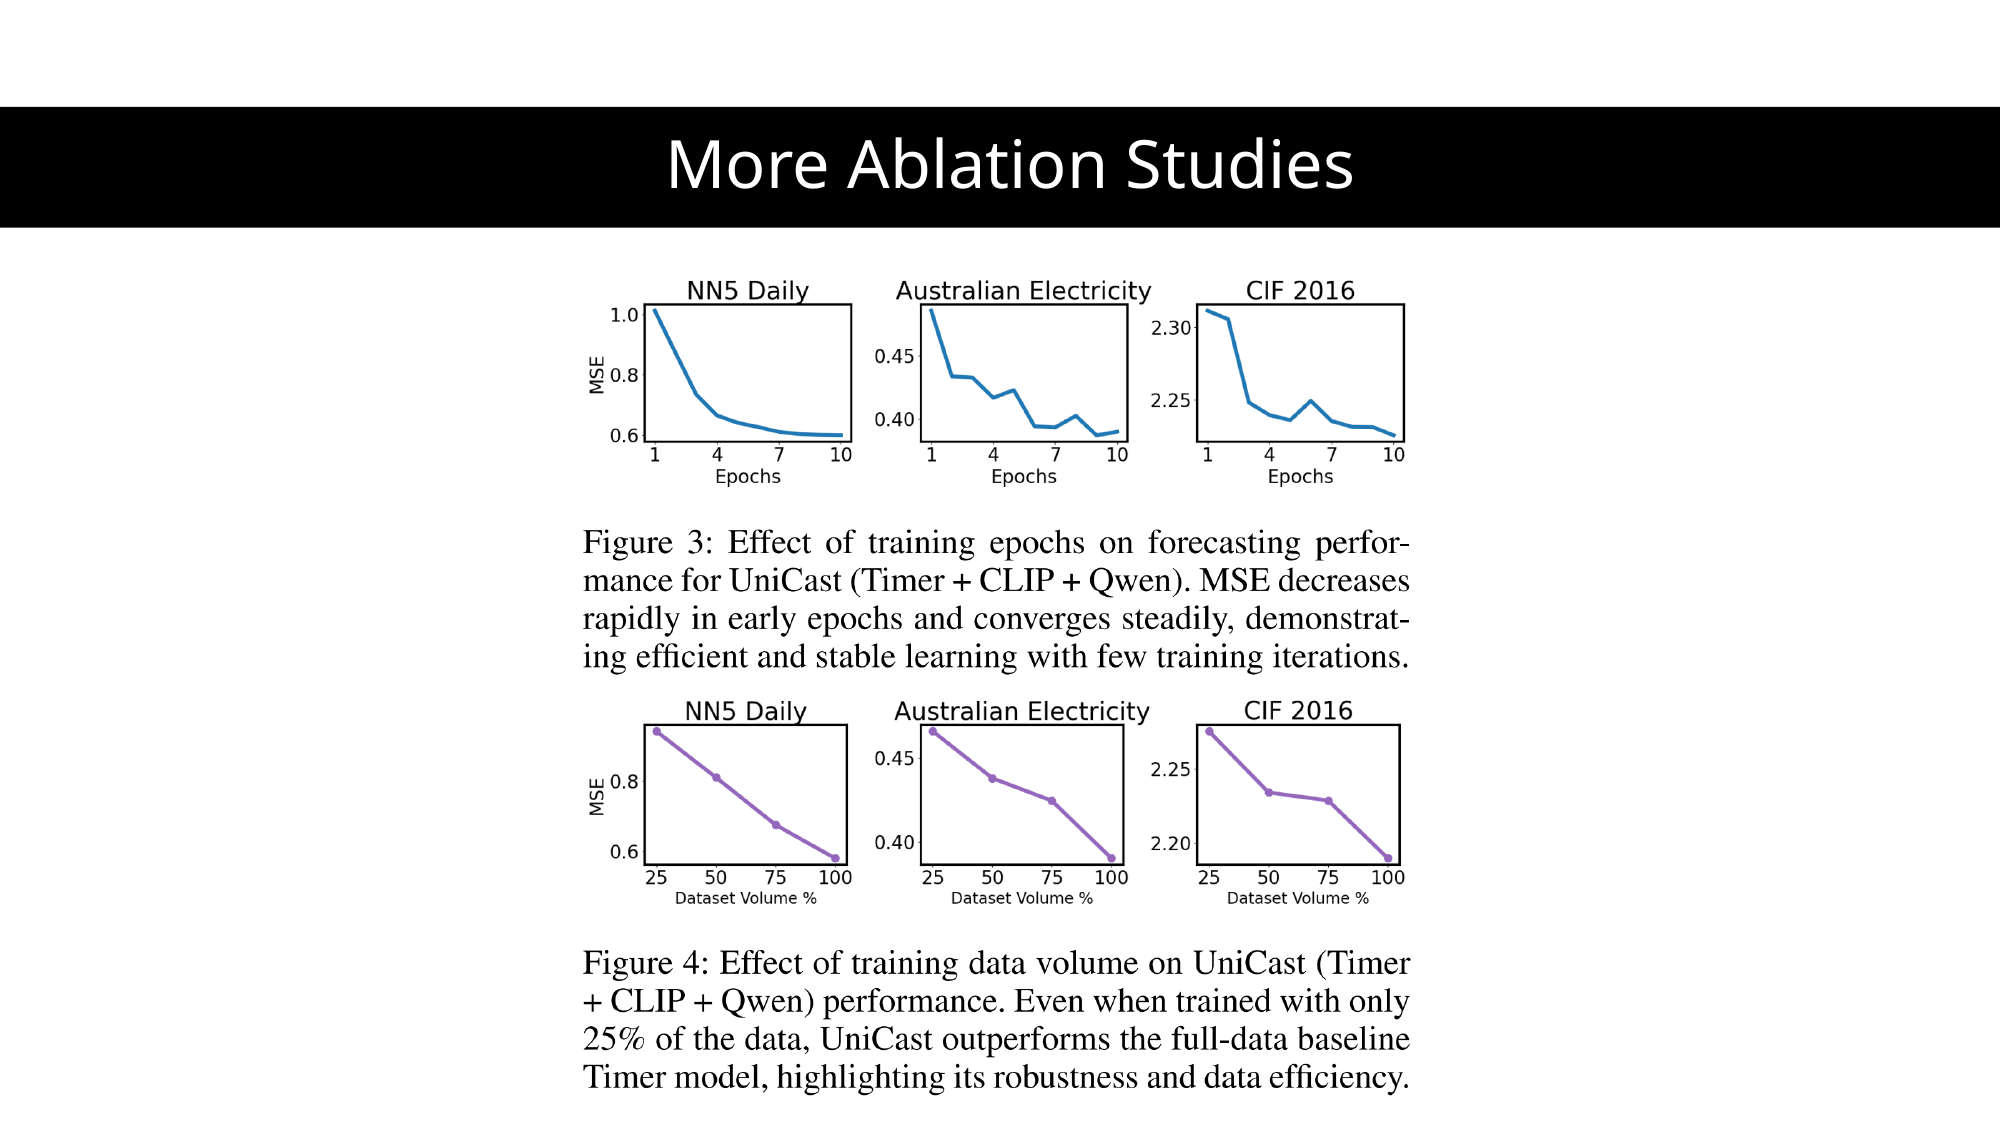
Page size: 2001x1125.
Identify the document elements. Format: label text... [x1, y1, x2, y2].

text_box [0, 105, 2000, 229]
title More Ablation Studies [91, 105, 1931, 228]
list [574, 261, 1426, 1107]
